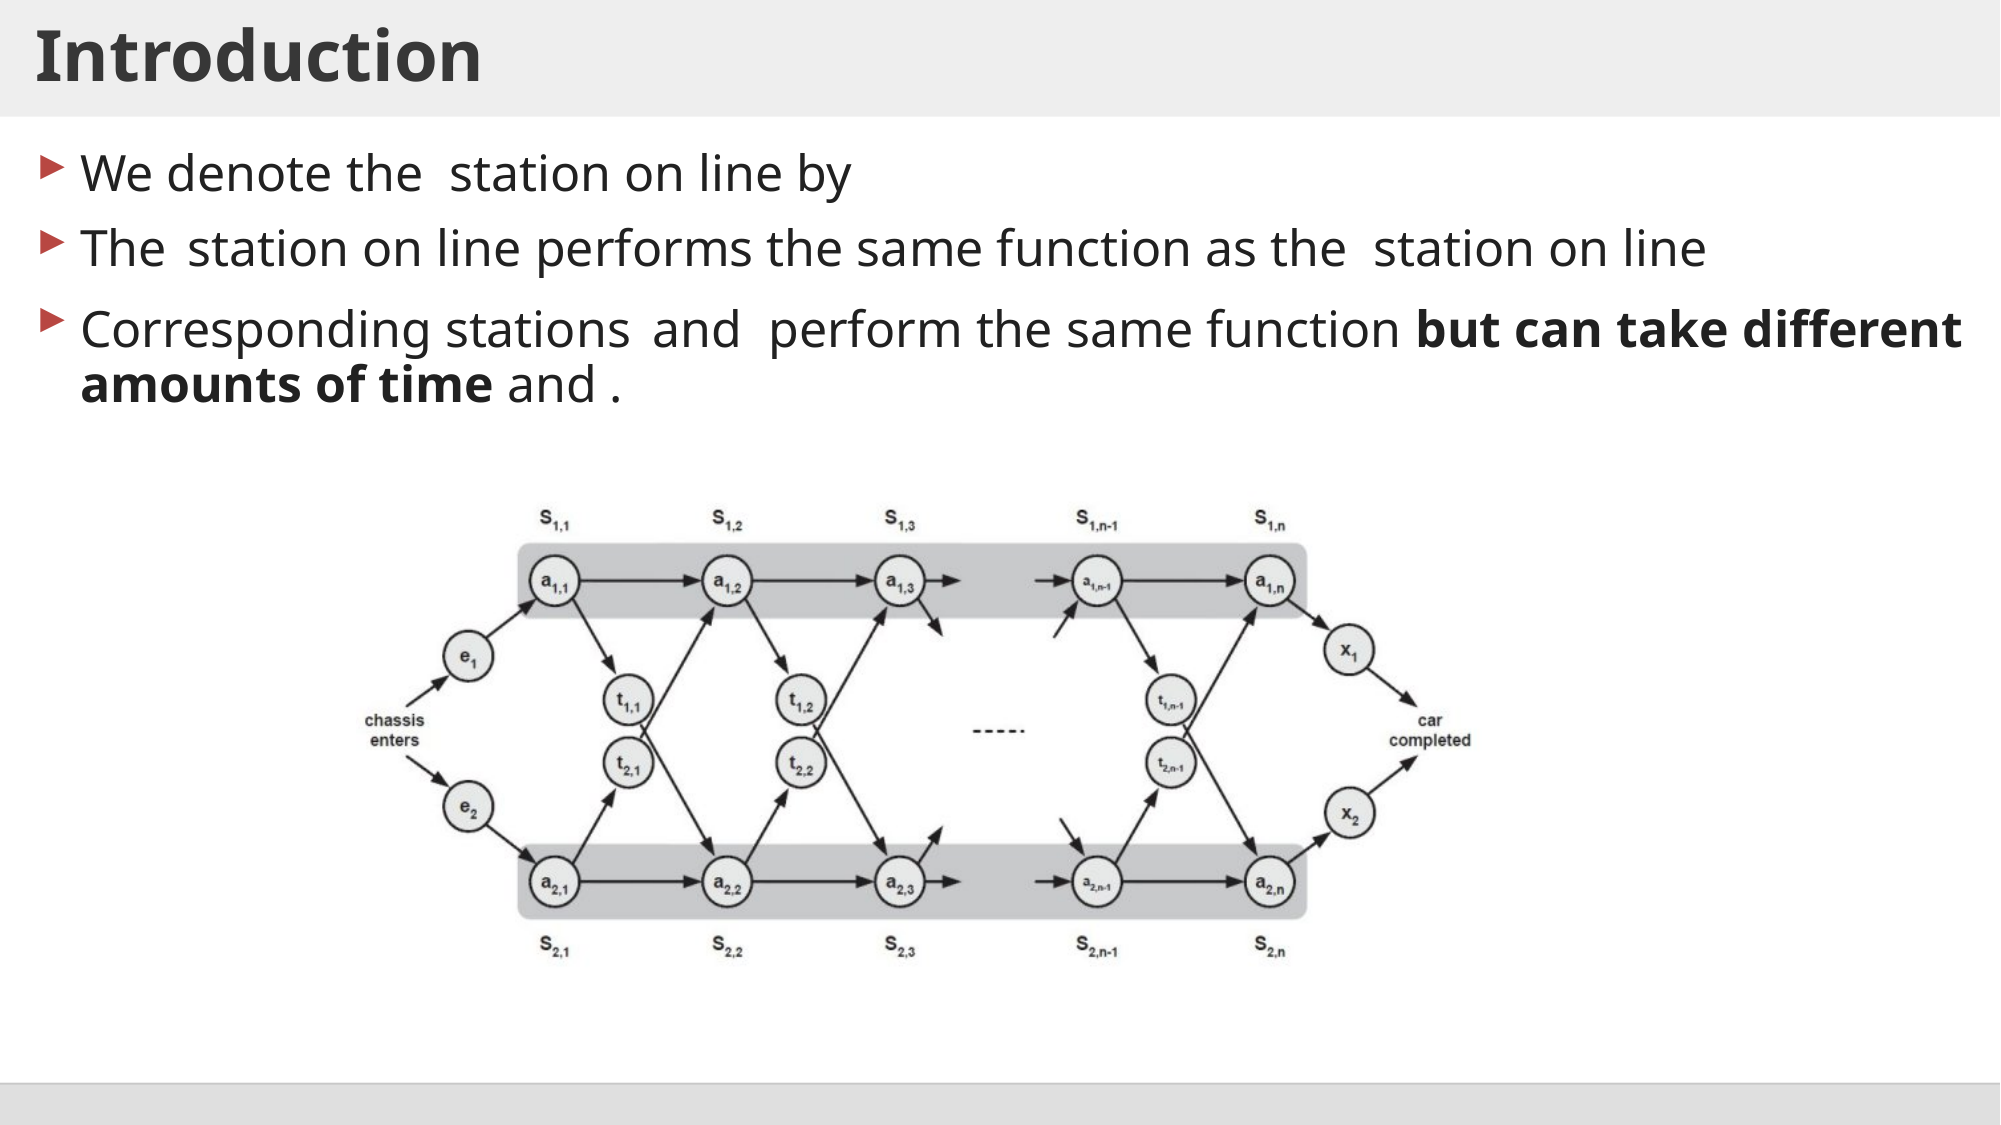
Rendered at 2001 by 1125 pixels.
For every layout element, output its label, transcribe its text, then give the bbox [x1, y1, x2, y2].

title Introduction [0, 0, 2000, 117]
picture [356, 491, 1482, 972]
